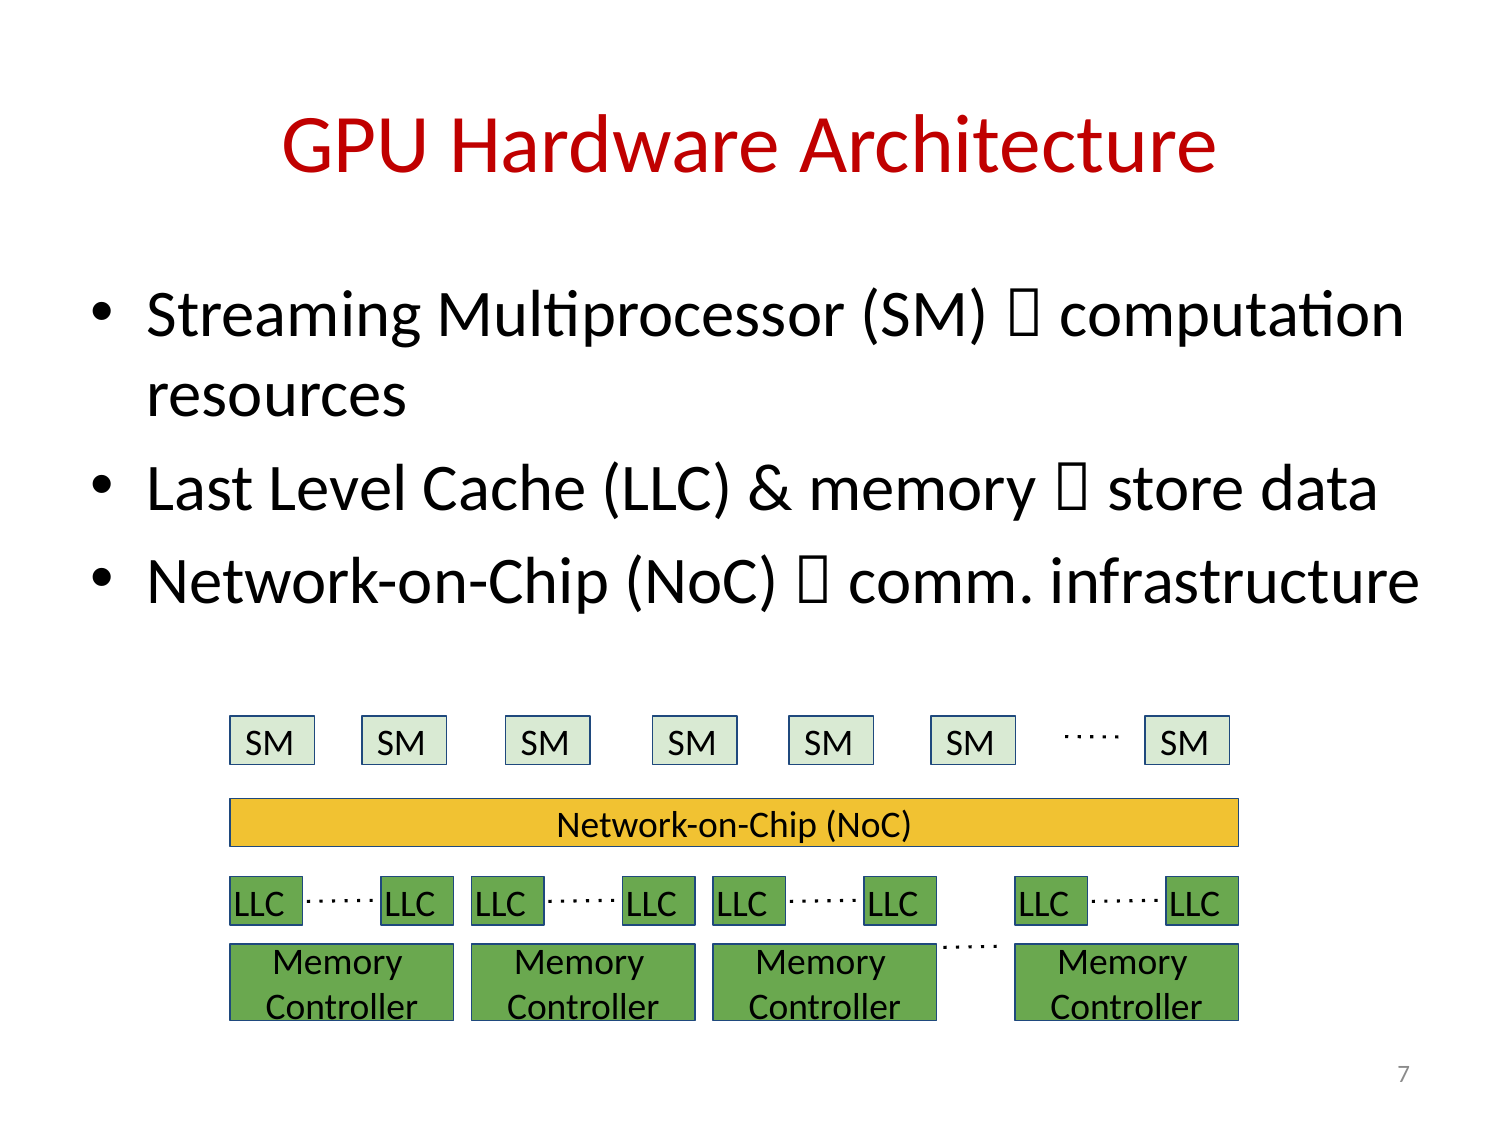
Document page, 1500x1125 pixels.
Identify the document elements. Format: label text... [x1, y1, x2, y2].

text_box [218, 863, 1251, 1021]
text_box Network-on-Chip (NoC) [229, 798, 1239, 847]
slide_number 7 [1074, 1042, 1425, 1103]
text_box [229, 715, 1230, 765]
list Streaming Multiprocessor (SM)  computation resources Last Level Cache (LLC) & memory  store data Network-on-Chip (NoC)  comm. infrastructure [75, 262, 1500, 1005]
title GPU Hardware Architecture [75, 45, 1425, 233]
